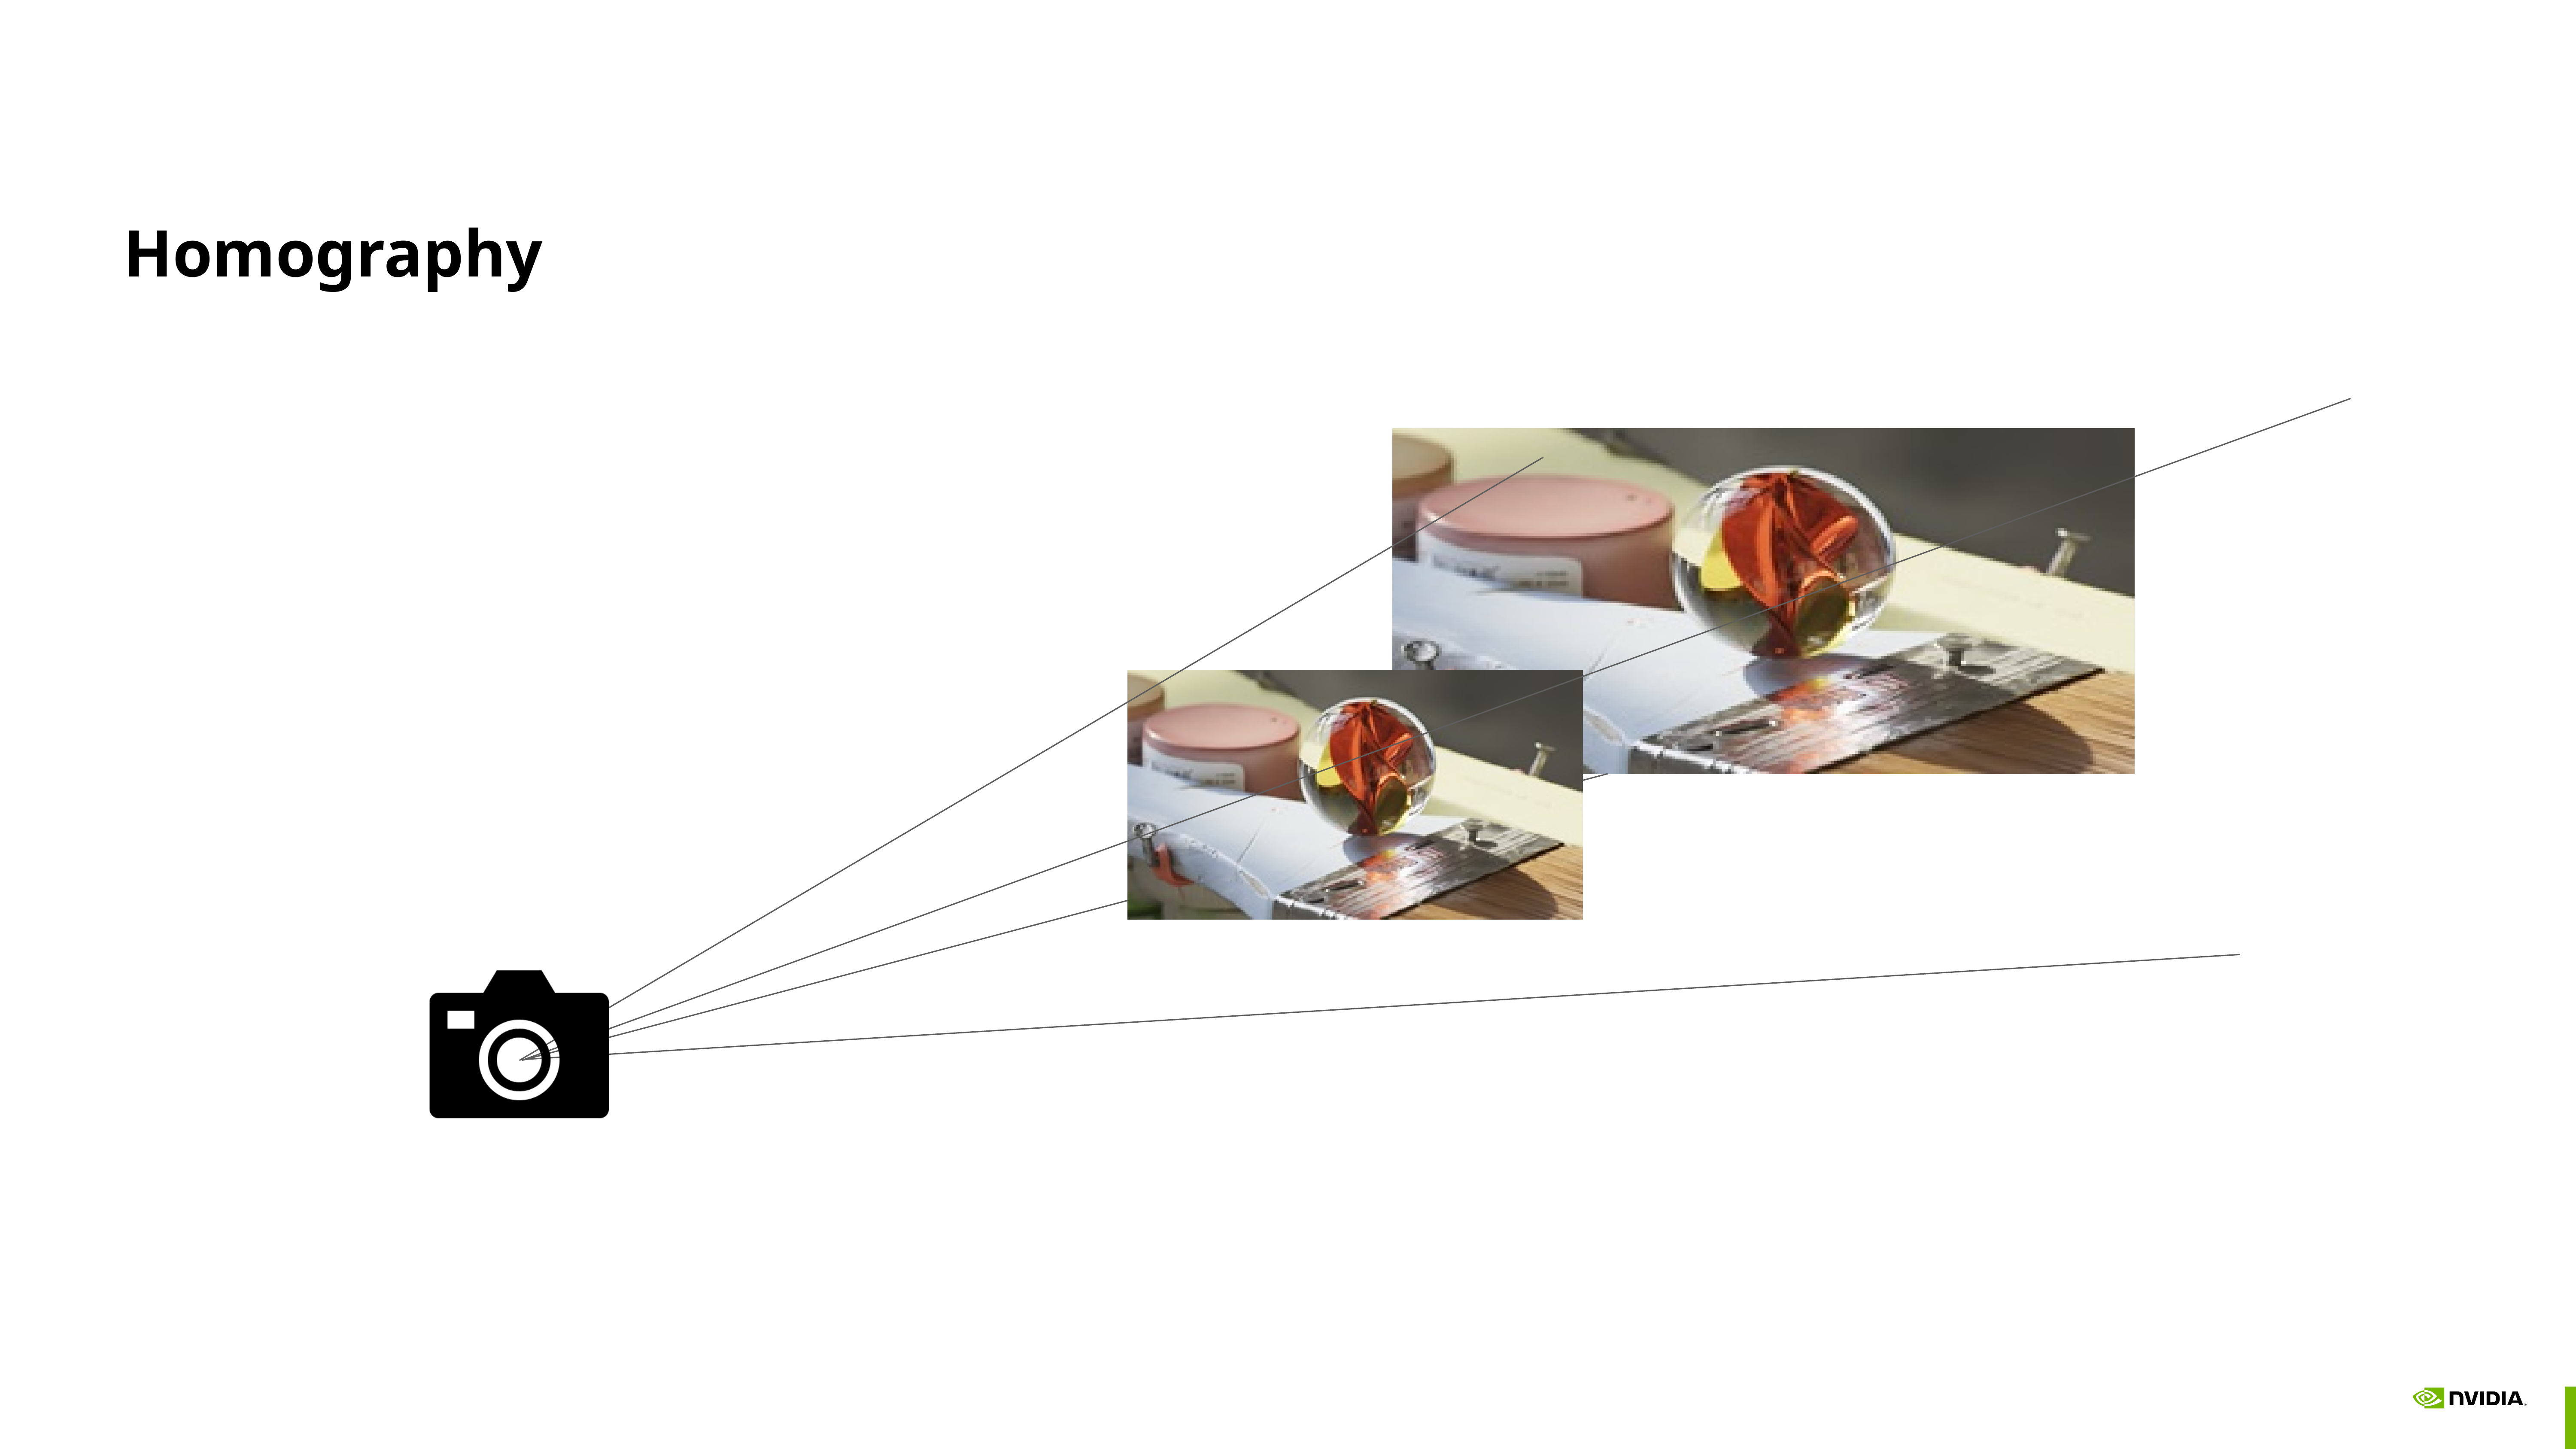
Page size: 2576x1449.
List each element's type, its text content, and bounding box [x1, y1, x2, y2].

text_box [629, 954, 2240, 1060]
picture [412, 937, 627, 1152]
picture [2399, 1373, 2540, 1422]
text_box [521, 398, 2351, 1061]
title Homography [117, 155, 2459, 294]
